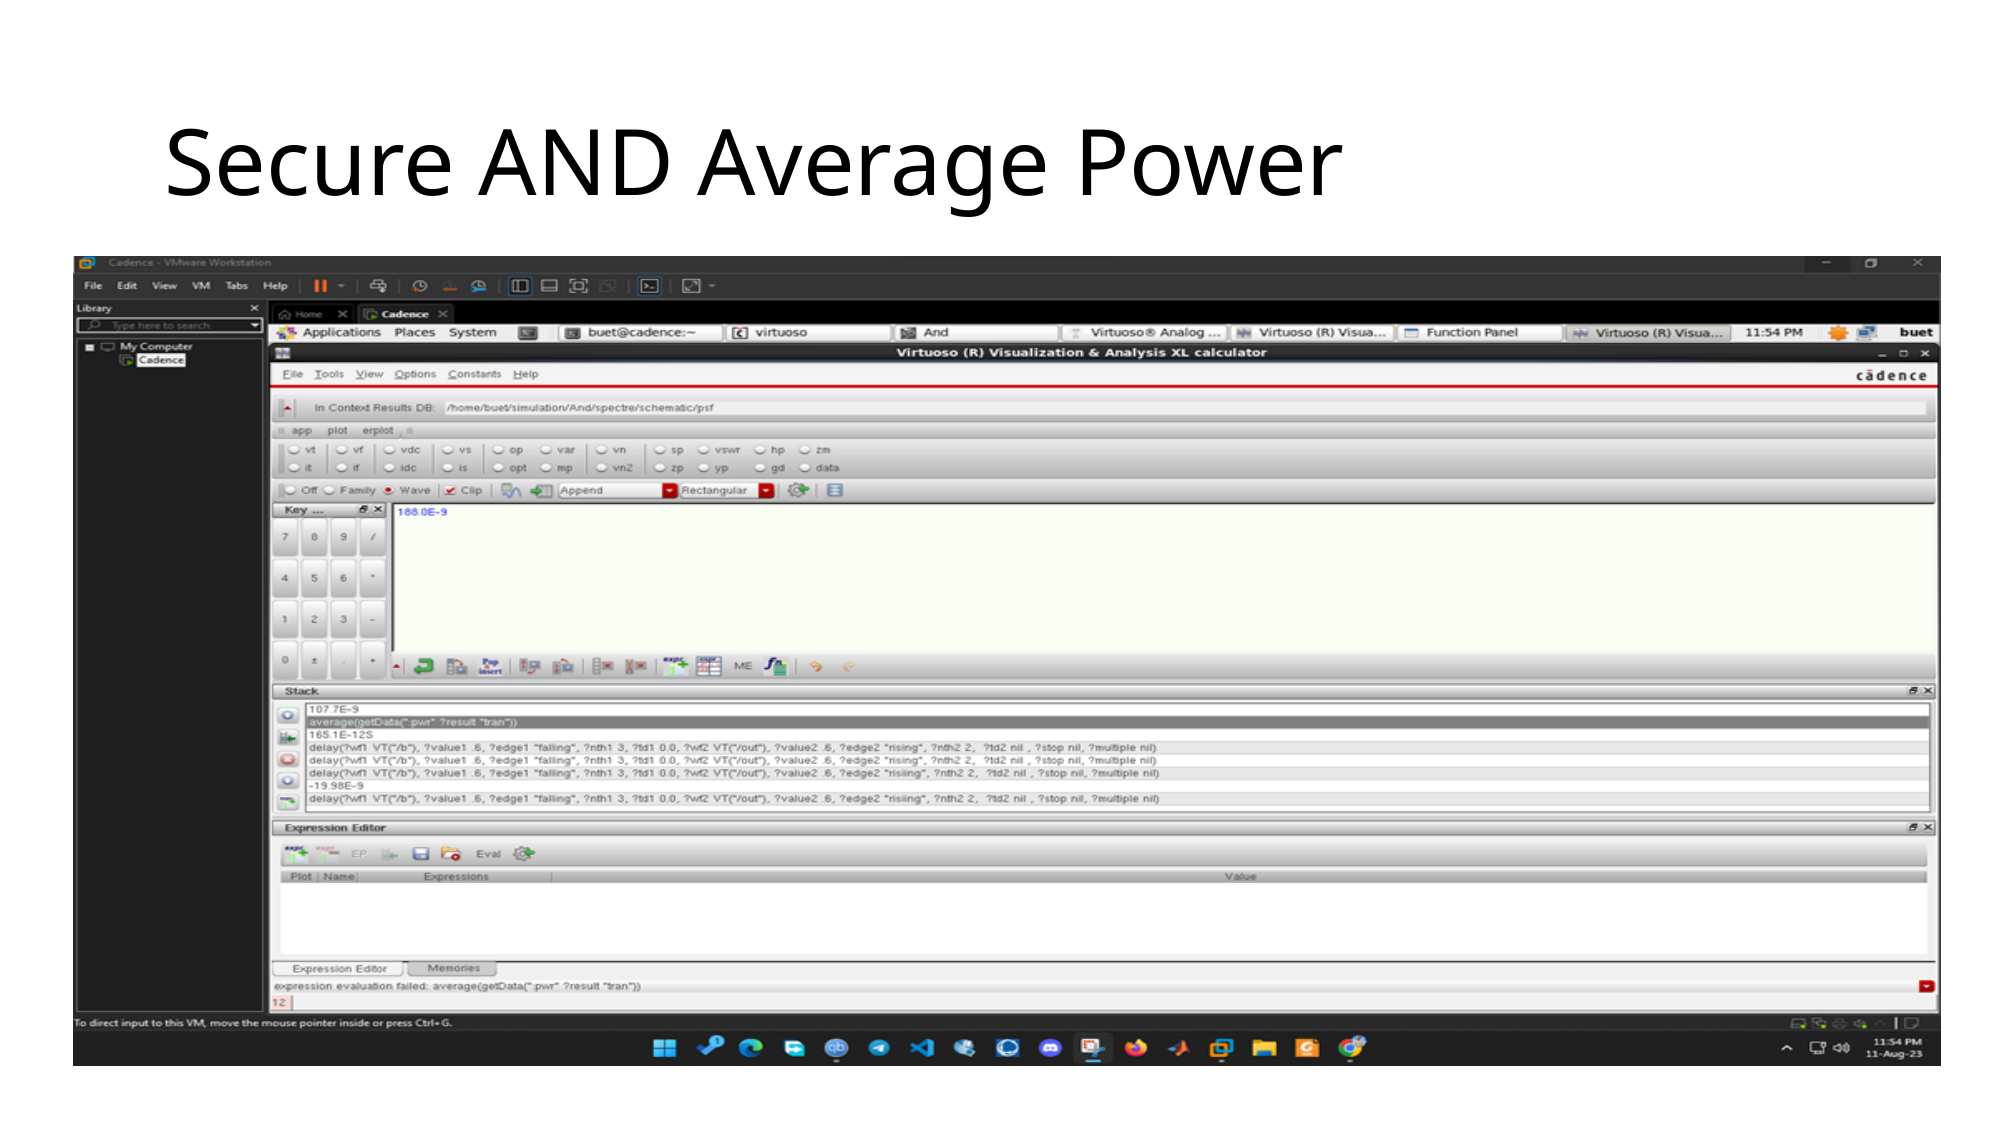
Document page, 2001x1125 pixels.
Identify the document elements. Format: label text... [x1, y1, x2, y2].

title Secure AND Average Power [149, 101, 1851, 230]
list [73, 256, 1941, 1066]
